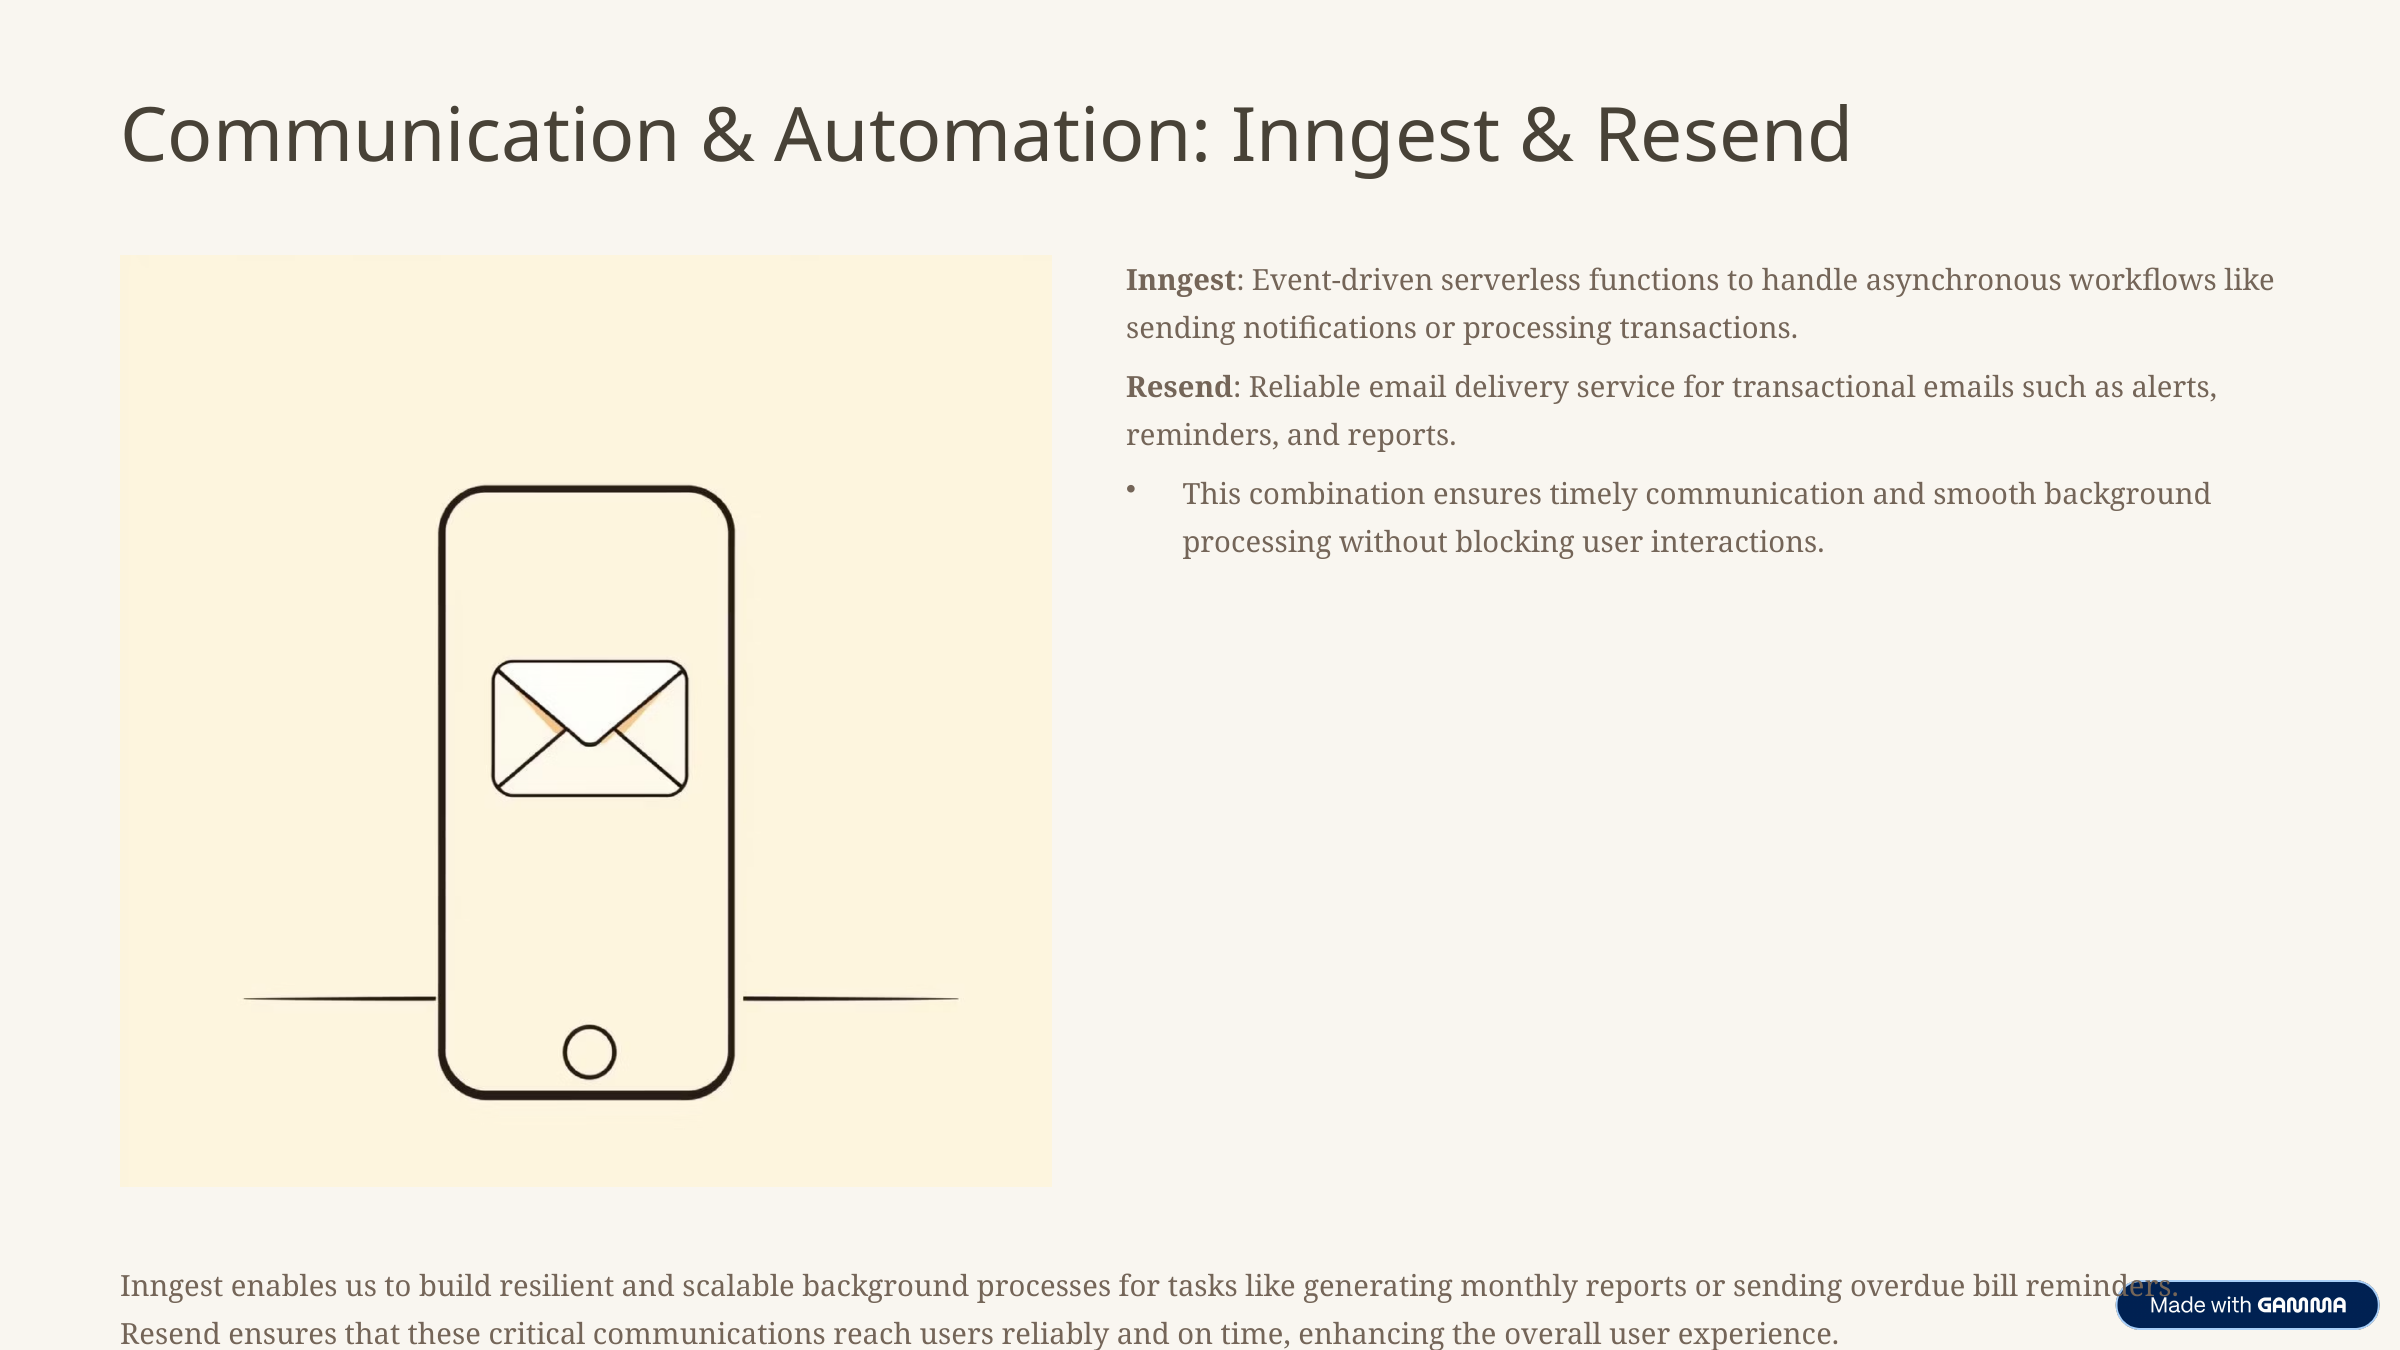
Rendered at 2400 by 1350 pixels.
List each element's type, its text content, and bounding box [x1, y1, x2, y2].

picture [120, 255, 1052, 1187]
text_box Inngest enables us to build resilient and scalable background processes for tasks like generating monthly reports or sending overdue bill reminders. Resend ensures that these critical communications reach users reliably and on time, enhancing the overall user experience. [120, 1254, 2280, 1350]
text_box Inngest: Event-driven serverless functions to handle asynchronous workflows like sending notifications or processing transactions. [1126, 248, 2281, 345]
text_box Resend: Reliable email delivery service for transactional emails such as alerts, reminders, and reports. [1126, 355, 2281, 452]
text_box Communication & Automation: Inngest & Resend [120, 82, 1949, 177]
picture [2280, 1271, 2389, 1339]
text_box This combination ensures timely communication and smooth background processing without blocking user interactions. [1126, 461, 2281, 559]
